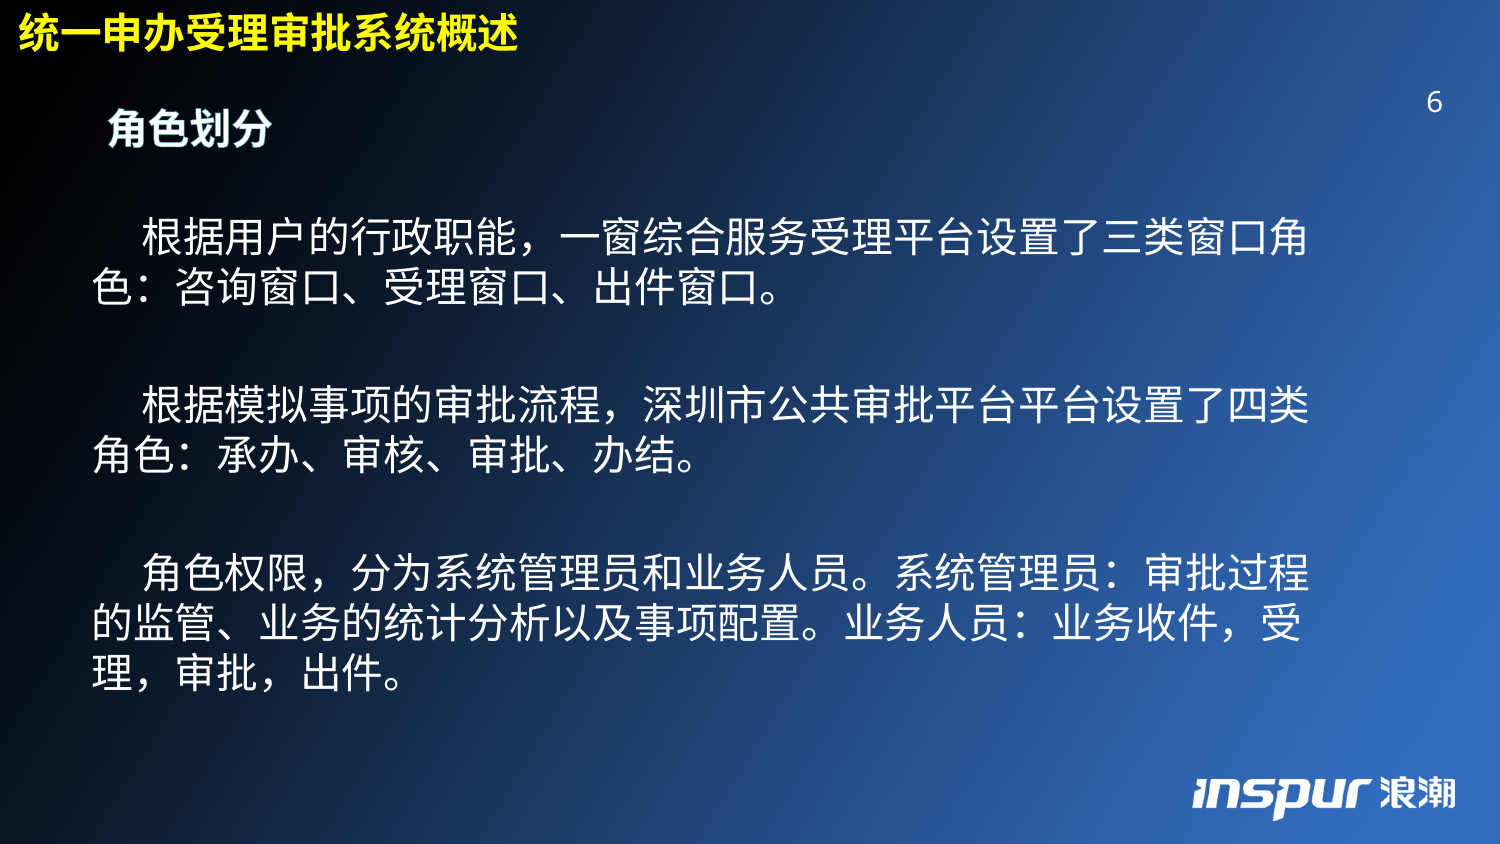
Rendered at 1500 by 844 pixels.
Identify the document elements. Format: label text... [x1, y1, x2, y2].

text_box 根据用户的行政职能，一窗综合服务受理平台设置了三类窗口角色：咨询窗口、受理窗口、出件窗口。 [76, 203, 1353, 319]
text_box 统一申办受理审批系统概述 [3, 0, 535, 65]
text_box 角色划分 [76, 94, 910, 160]
picture [0, 0, 1500, 844]
text_box 角色权限，分为系统管理员和业务人员。系统管理员：审批过程的监管、业务的统计分析以及事项配置。业务人员：业务收件，受理，审批，出件。 [76, 539, 1353, 705]
text_box 根据模拟事项的审批流程，深圳市公共审批平台平台设置了四类角色：承办、审核、审批、办结。 [76, 371, 1329, 487]
